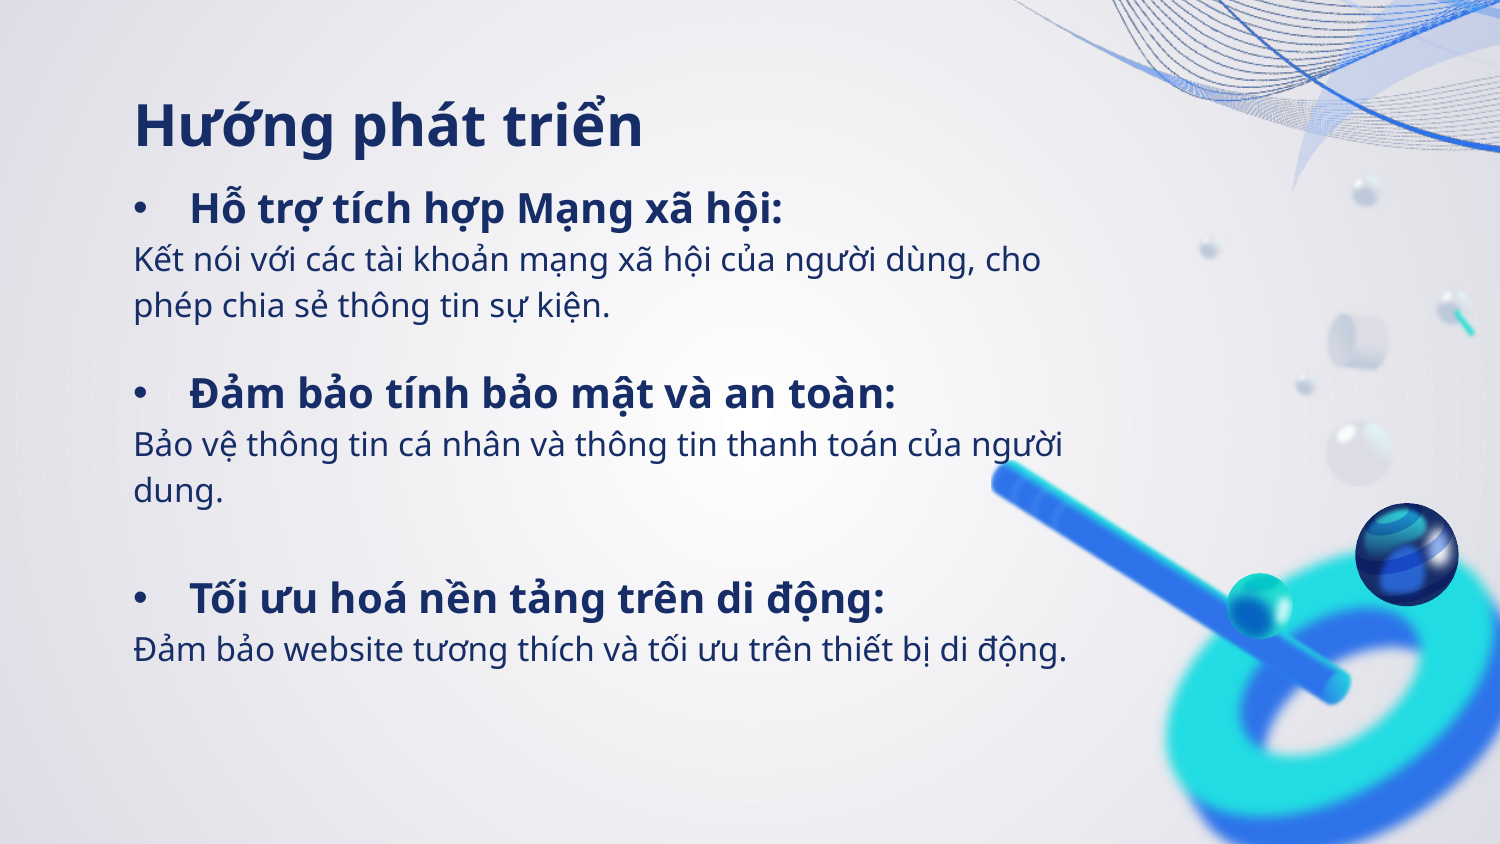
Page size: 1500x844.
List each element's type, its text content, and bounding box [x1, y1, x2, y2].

picture [889, 0, 1500, 844]
title Hướng phát triển [118, 72, 1382, 167]
subtitle Hỗ trợ tích hợp Mạng xã hội: Kết nói với các tài khoản mạng xã hội của người dùng, cho phép chia sẻ thông tin sự kiện. [118, 263, 1139, 339]
text_box Đảm bảo tính bảo mật và an toàn: Bảo vệ thông tin cá nhân và thông tin thanh toán của người dung. [118, 449, 1139, 524]
text_box Tối ưu hoá nền tảng trên di động: Đảm bảo website tương thích và tối ưu trên thiết bị di động. [118, 607, 985, 683]
